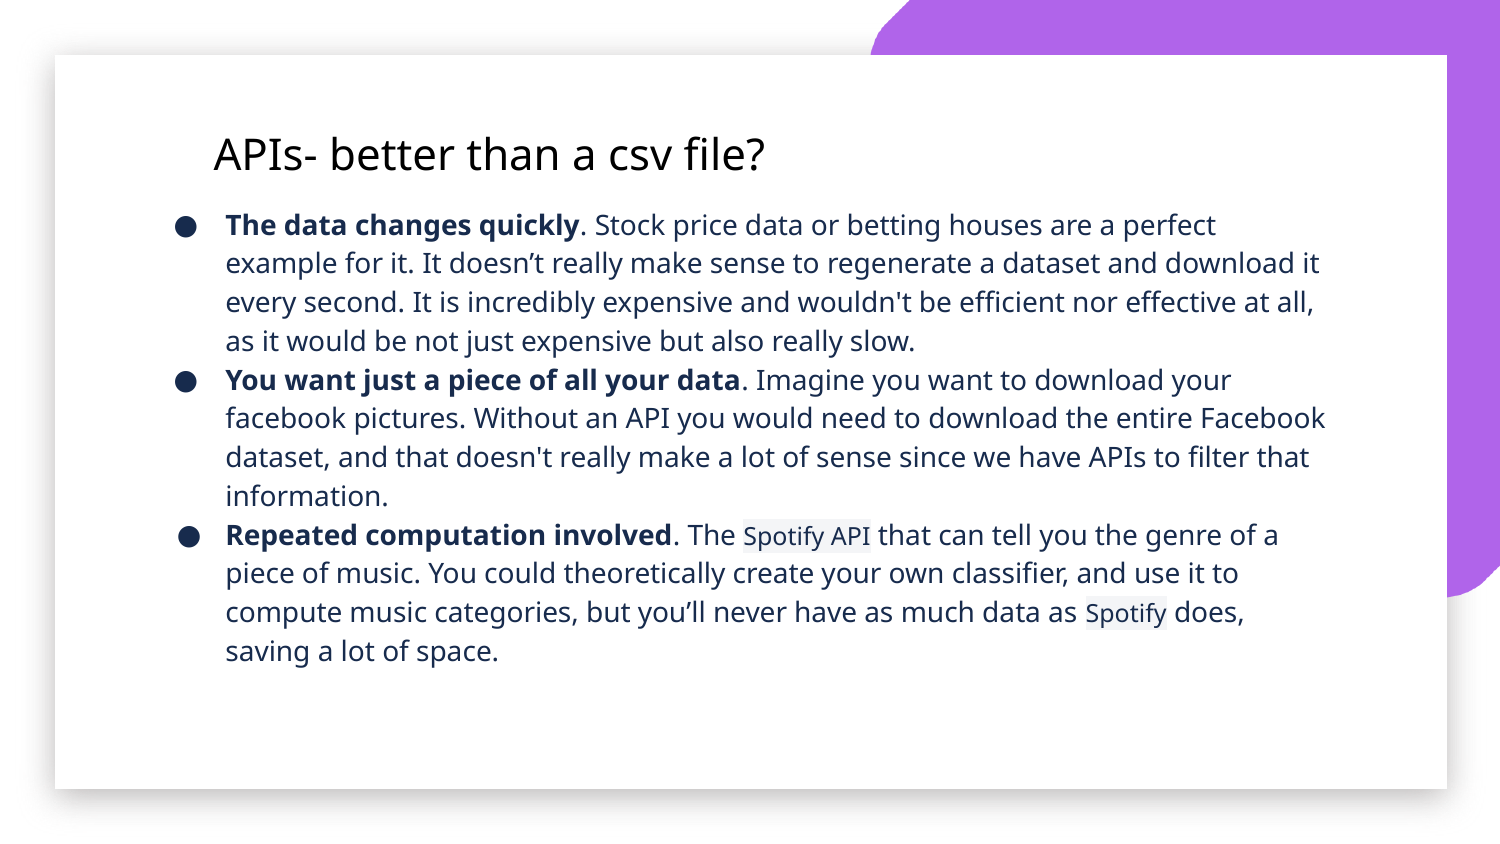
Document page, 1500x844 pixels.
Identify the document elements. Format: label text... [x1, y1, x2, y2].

text_box APIs- better than a csv file? [198, 112, 1188, 175]
picture [0, 0, 1500, 844]
text_box The data changes quickly. Stock price data or betting houses are a perfect example for it. It doesn’t really make sense to regenerate a dataset and download it every second. It is incredibly expensive and wouldn't be efficient nor effective at all, as it would be not just expensive but also really slow. You want just a piece of all your data. Imagine you want to download your facebook pictures. Without an API you would need to download the entire Facebook dataset, and that doesn't really make a lot of sense since we have APIs to filter that information. Repeated computation involved. The Spotify API that can tell you the genre of a piece of music. You could theoretically create your own classifier, and use it to compute music categories, but you’ll never have as much data as Spotify does, saving a lot of space. [135, 187, 1348, 737]
